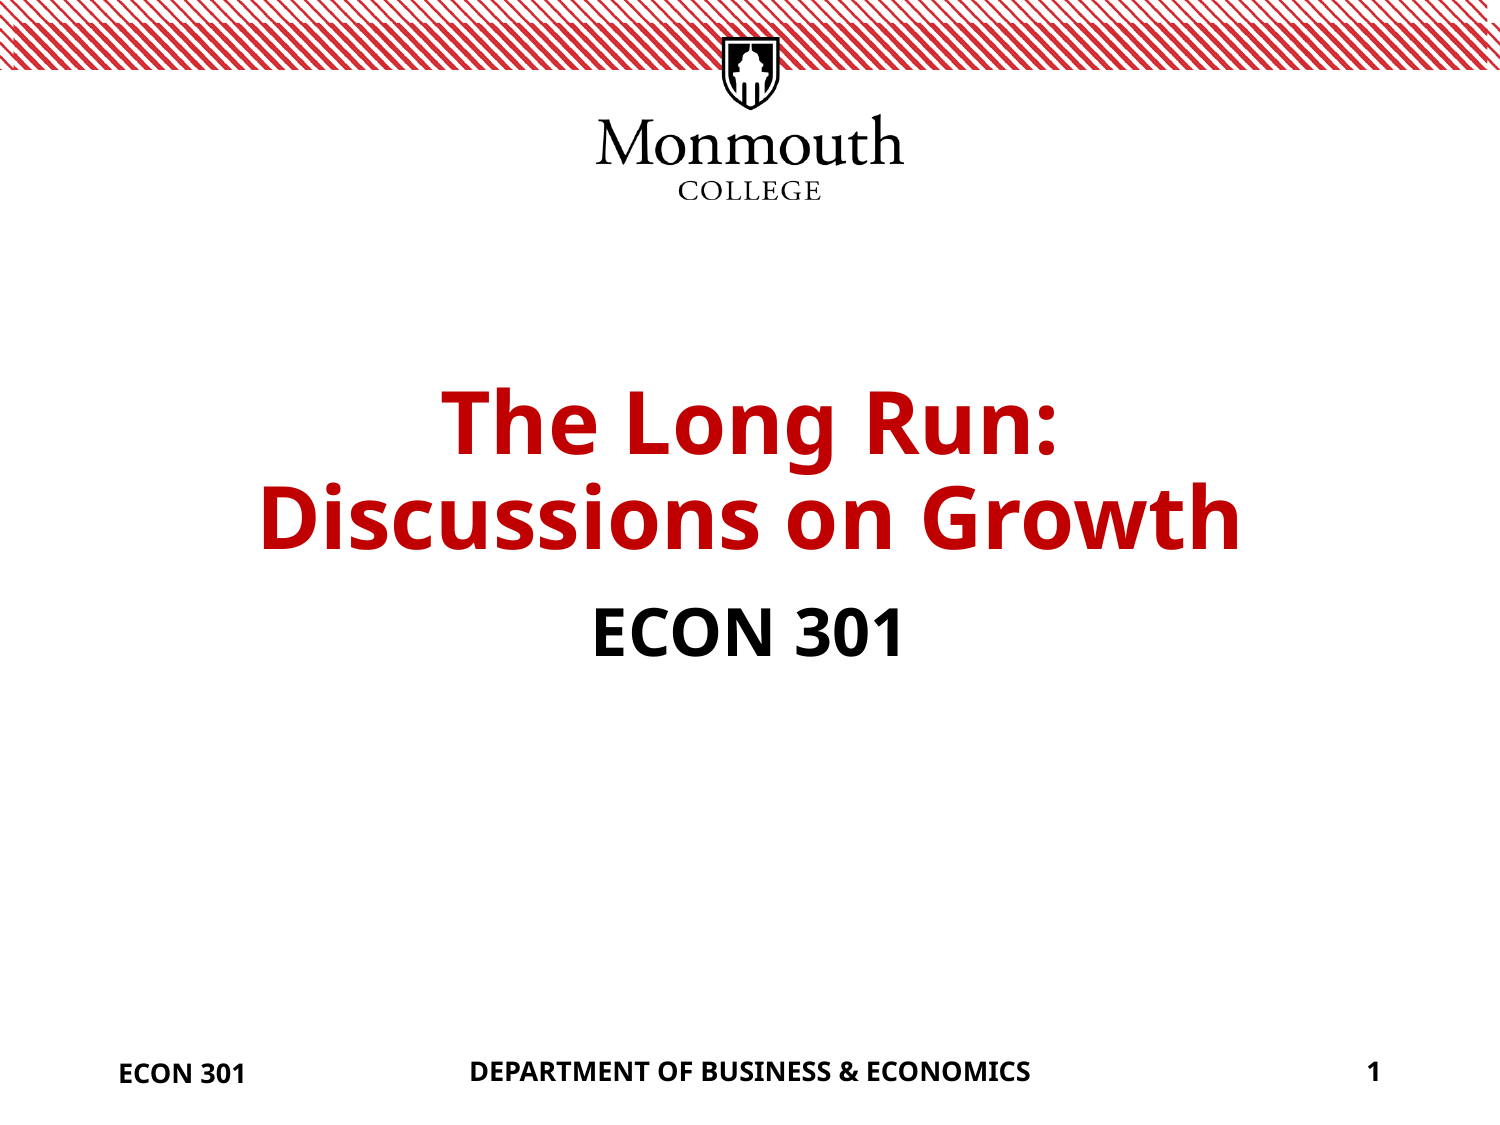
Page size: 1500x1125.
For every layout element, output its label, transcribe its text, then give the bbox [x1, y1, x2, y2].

subtitle ECON 301 [187, 590, 1313, 863]
slide_number ECON 301 [103, 1042, 277, 1103]
footer DEPARTMENT OF BUSINESS & ECONOMICS [277, 1042, 1059, 1103]
slide_number 1 [1059, 1042, 1397, 1103]
title The Long Run: Discussions on Growth [84, 184, 1416, 576]
picture [0, 0, 1500, 184]
